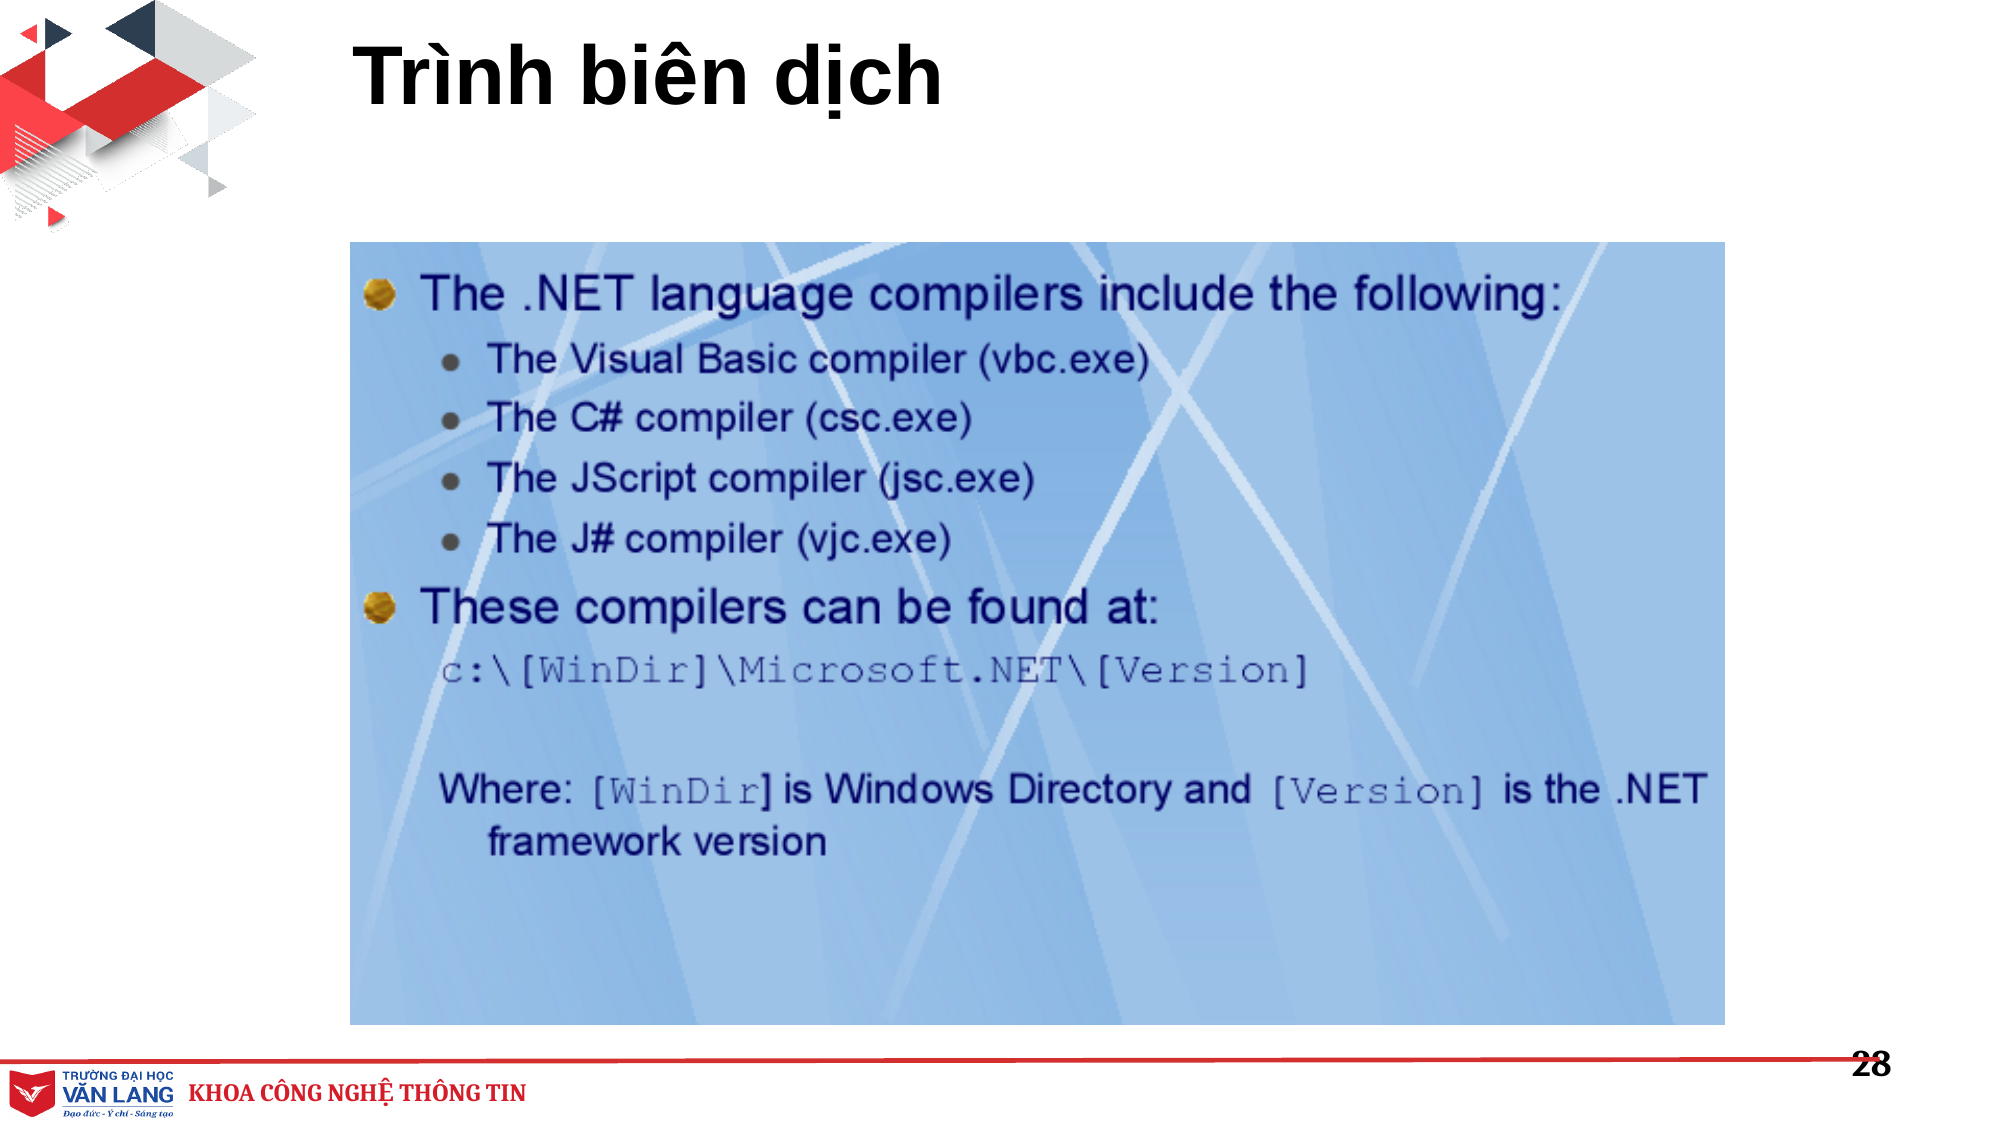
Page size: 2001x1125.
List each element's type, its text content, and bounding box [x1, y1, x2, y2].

picture [8, 1069, 173, 1118]
picture [0, 0, 256, 233]
picture [349, 242, 1725, 1025]
title Trình biên dịch [337, 24, 1750, 155]
